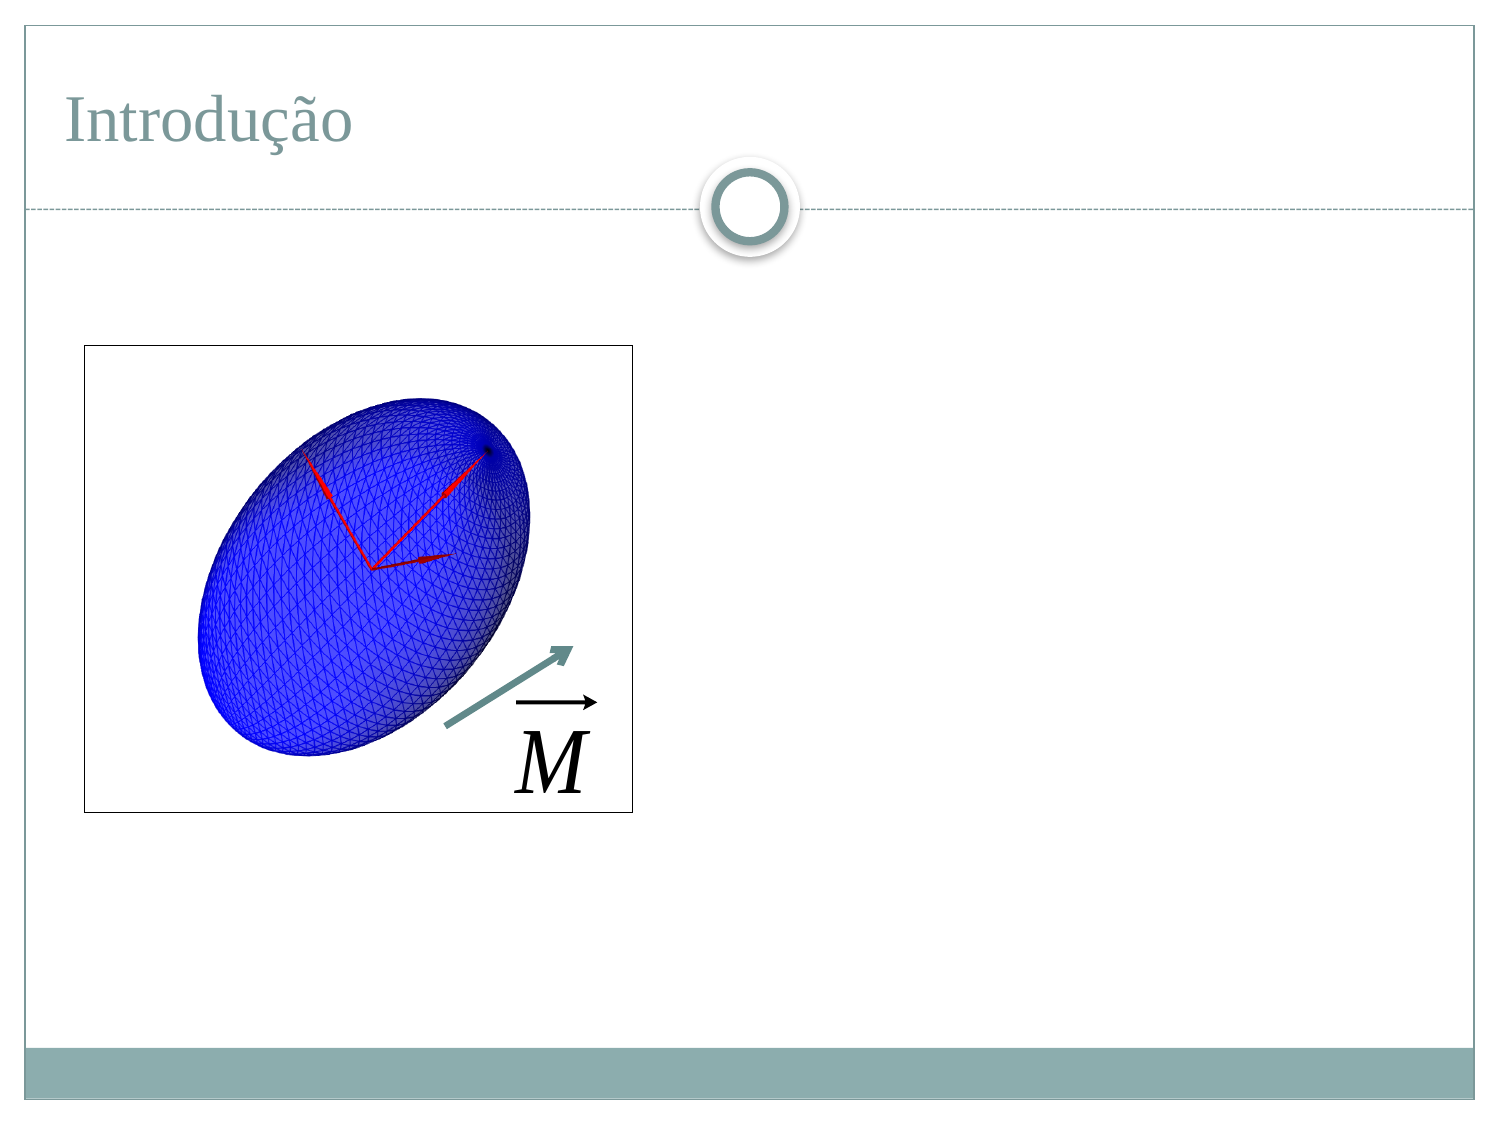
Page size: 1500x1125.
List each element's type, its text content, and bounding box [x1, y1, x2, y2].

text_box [444, 646, 574, 727]
picture [84, 345, 634, 814]
title Introdução [49, 37, 1450, 162]
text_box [501, 674, 617, 810]
